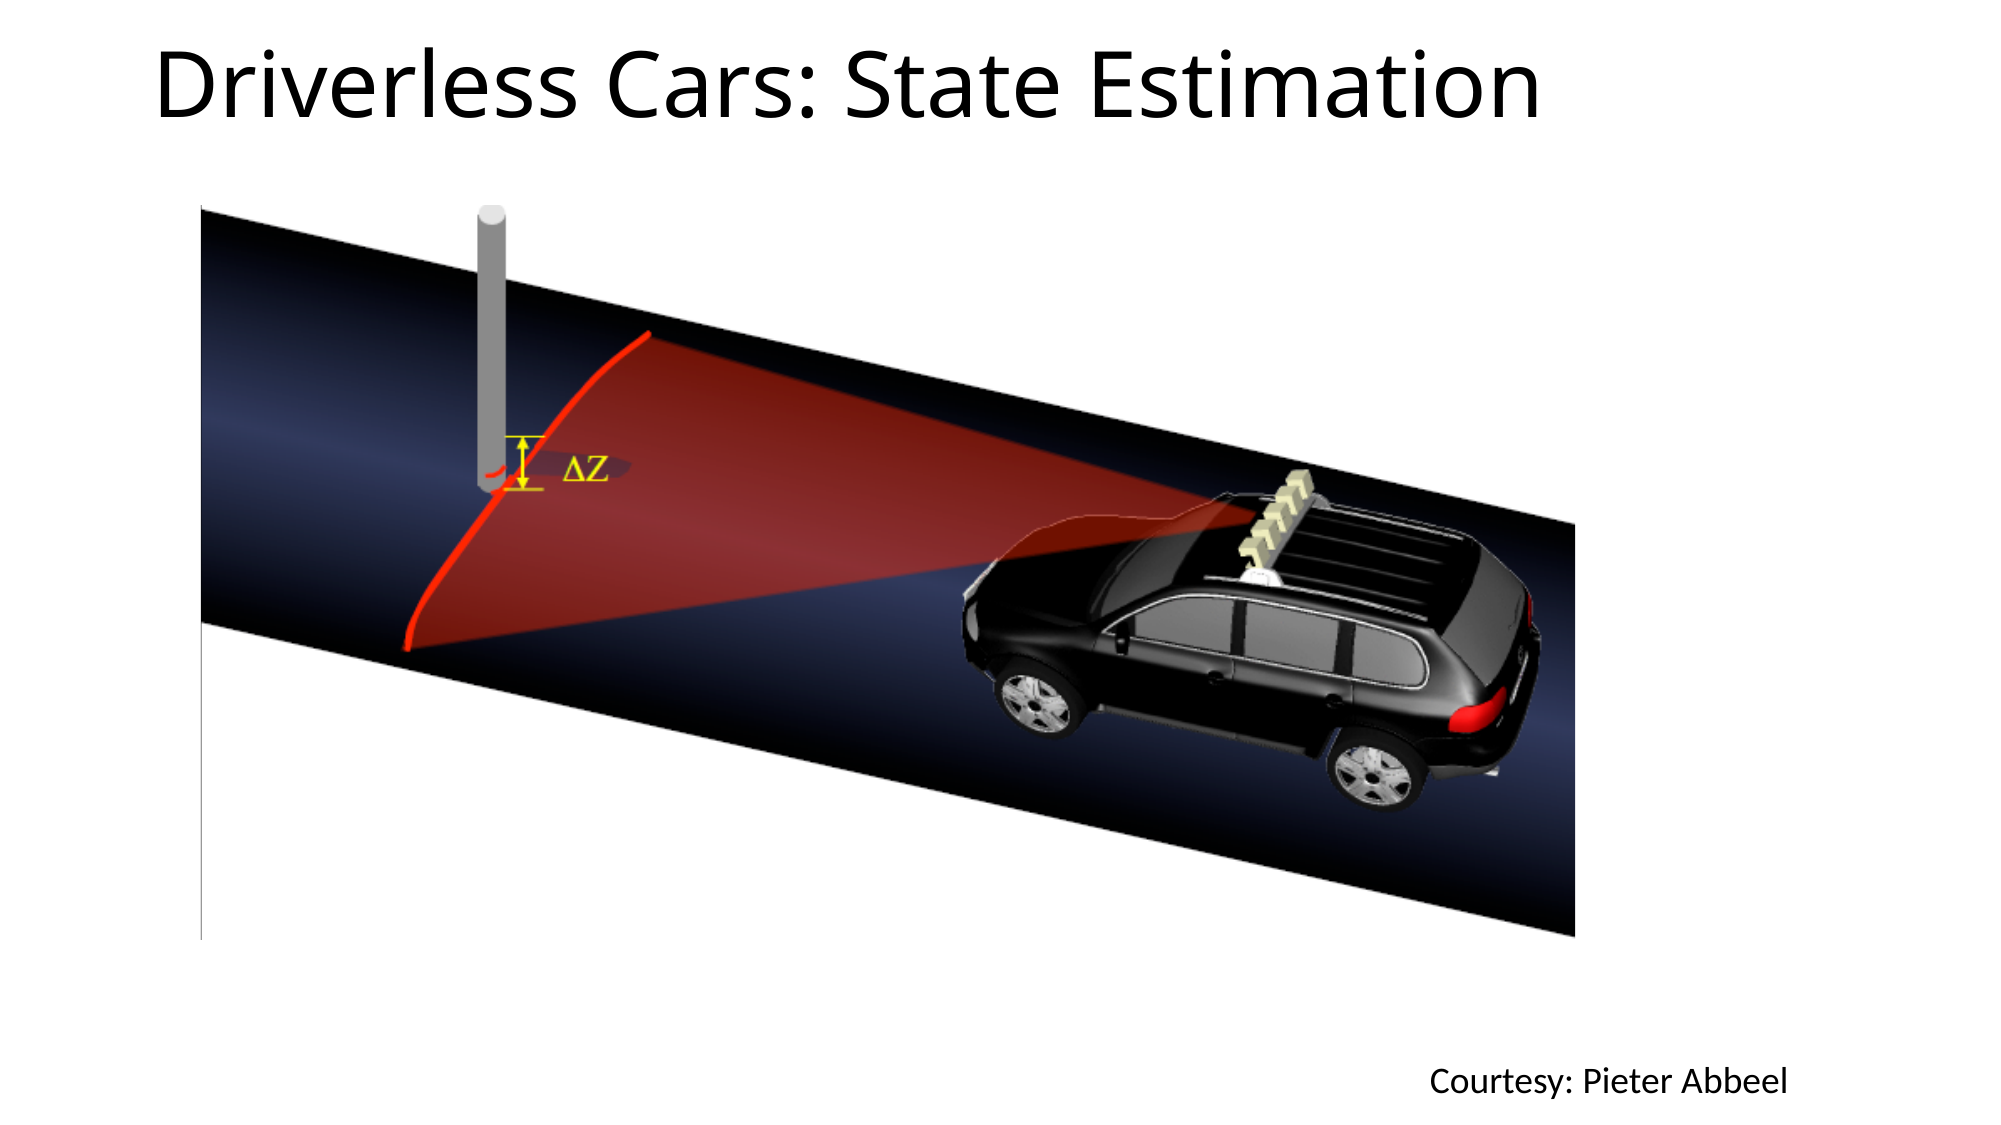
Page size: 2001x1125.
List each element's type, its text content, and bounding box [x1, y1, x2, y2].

picture [200, 205, 1576, 940]
title Driverless Cars: State Estimation [137, 21, 1863, 156]
text_box Courtesy: Pieter Abbeel [1414, 1049, 1804, 1109]
